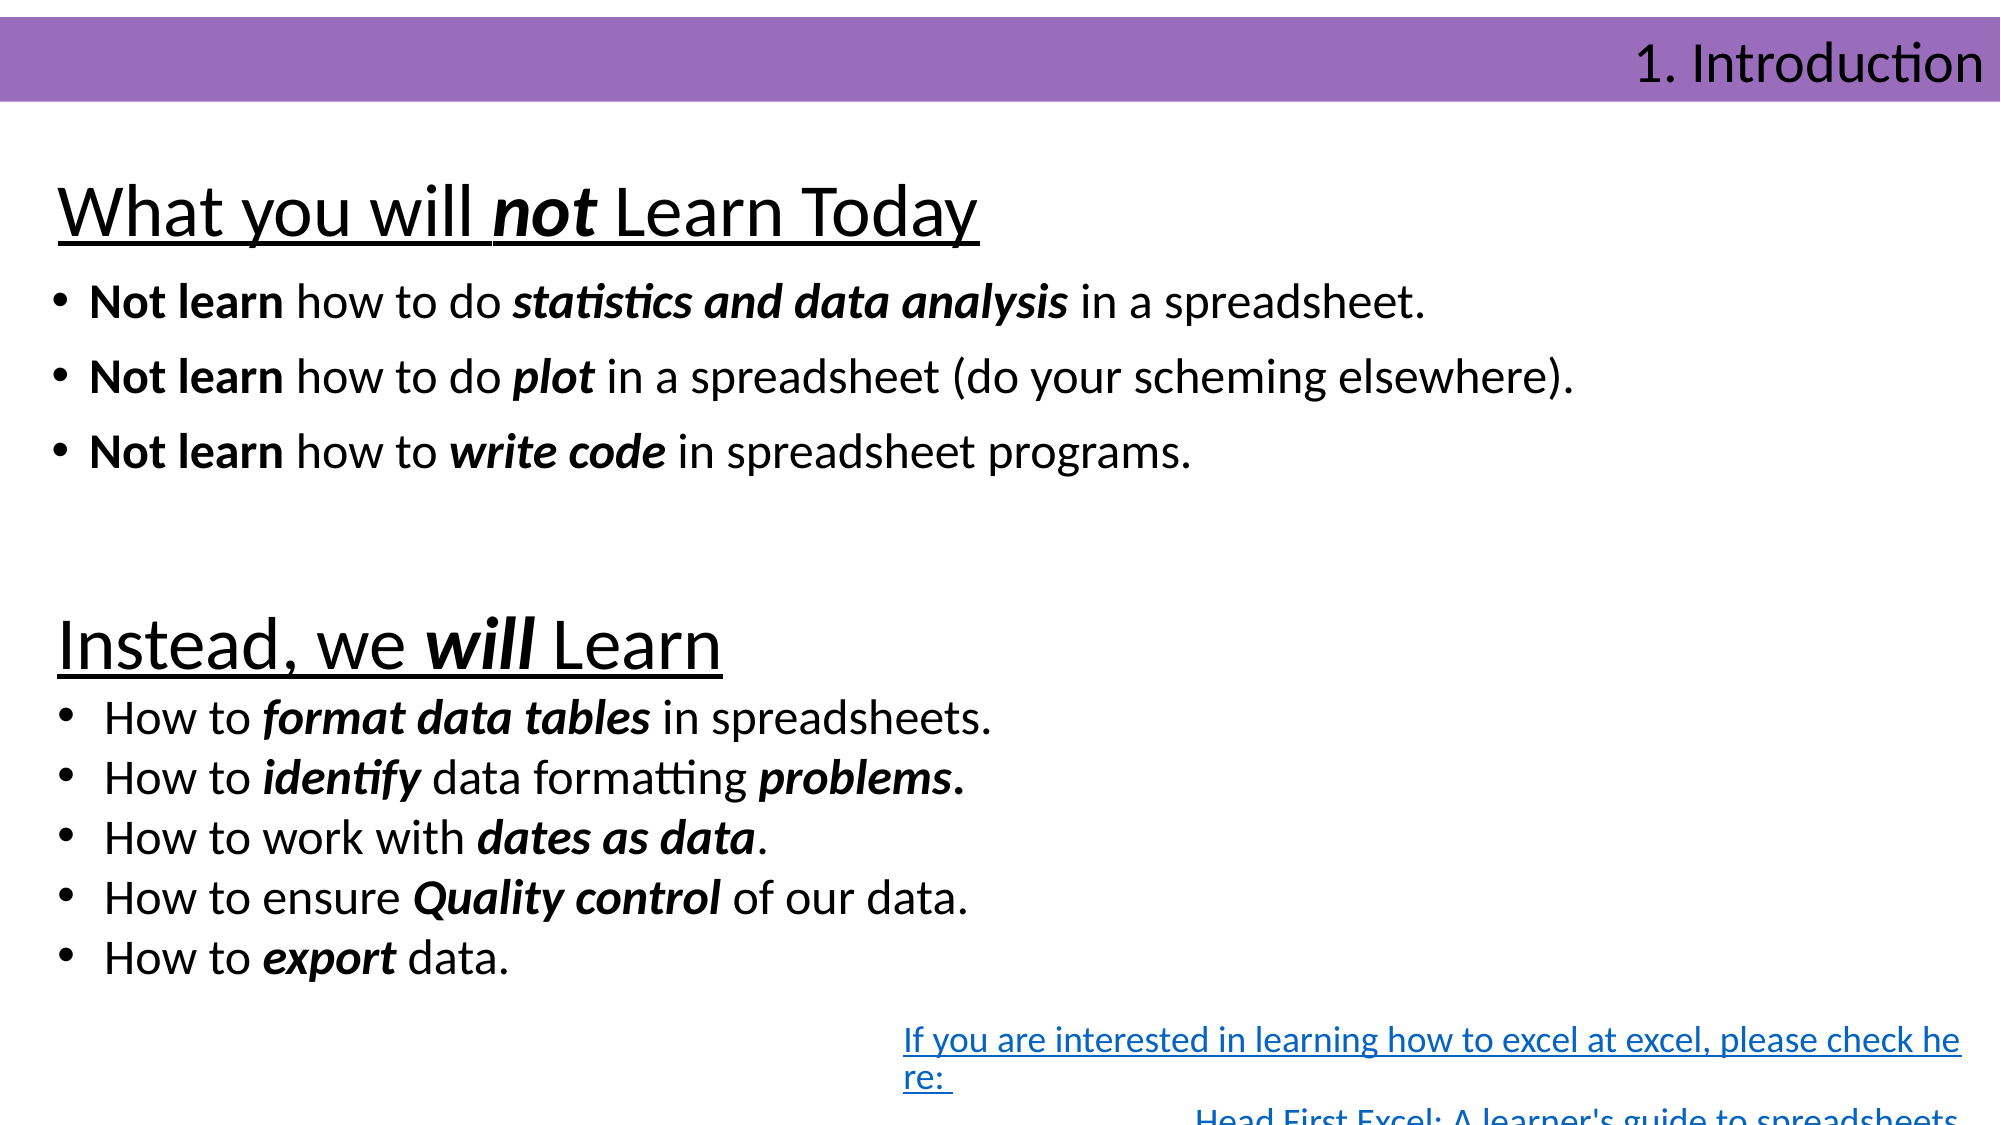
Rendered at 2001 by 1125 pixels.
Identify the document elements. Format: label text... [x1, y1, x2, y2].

text_box 1. Introduction [0, 17, 2000, 102]
text_box If you are interested in learning how to excel at excel, please check here: Head First Excel: A learner's guide to spreadsheets. [888, 1007, 1984, 1112]
title What you will not Learn Today [42, 129, 1768, 267]
text_box Instead, we will Learn How to format data tables in spreadsheets. How to identify data formatting problems. How to work with dates as data. How to ensure Quality control of our data. How to export data. [42, 586, 1935, 992]
list Not learn how to do statistics and data analysis in a spreadsheet. Not learn how to do plot in a spreadsheet (do your scheming elsewhere). Not learn how to write code in spreadsheet programs. [36, 267, 1964, 523]
